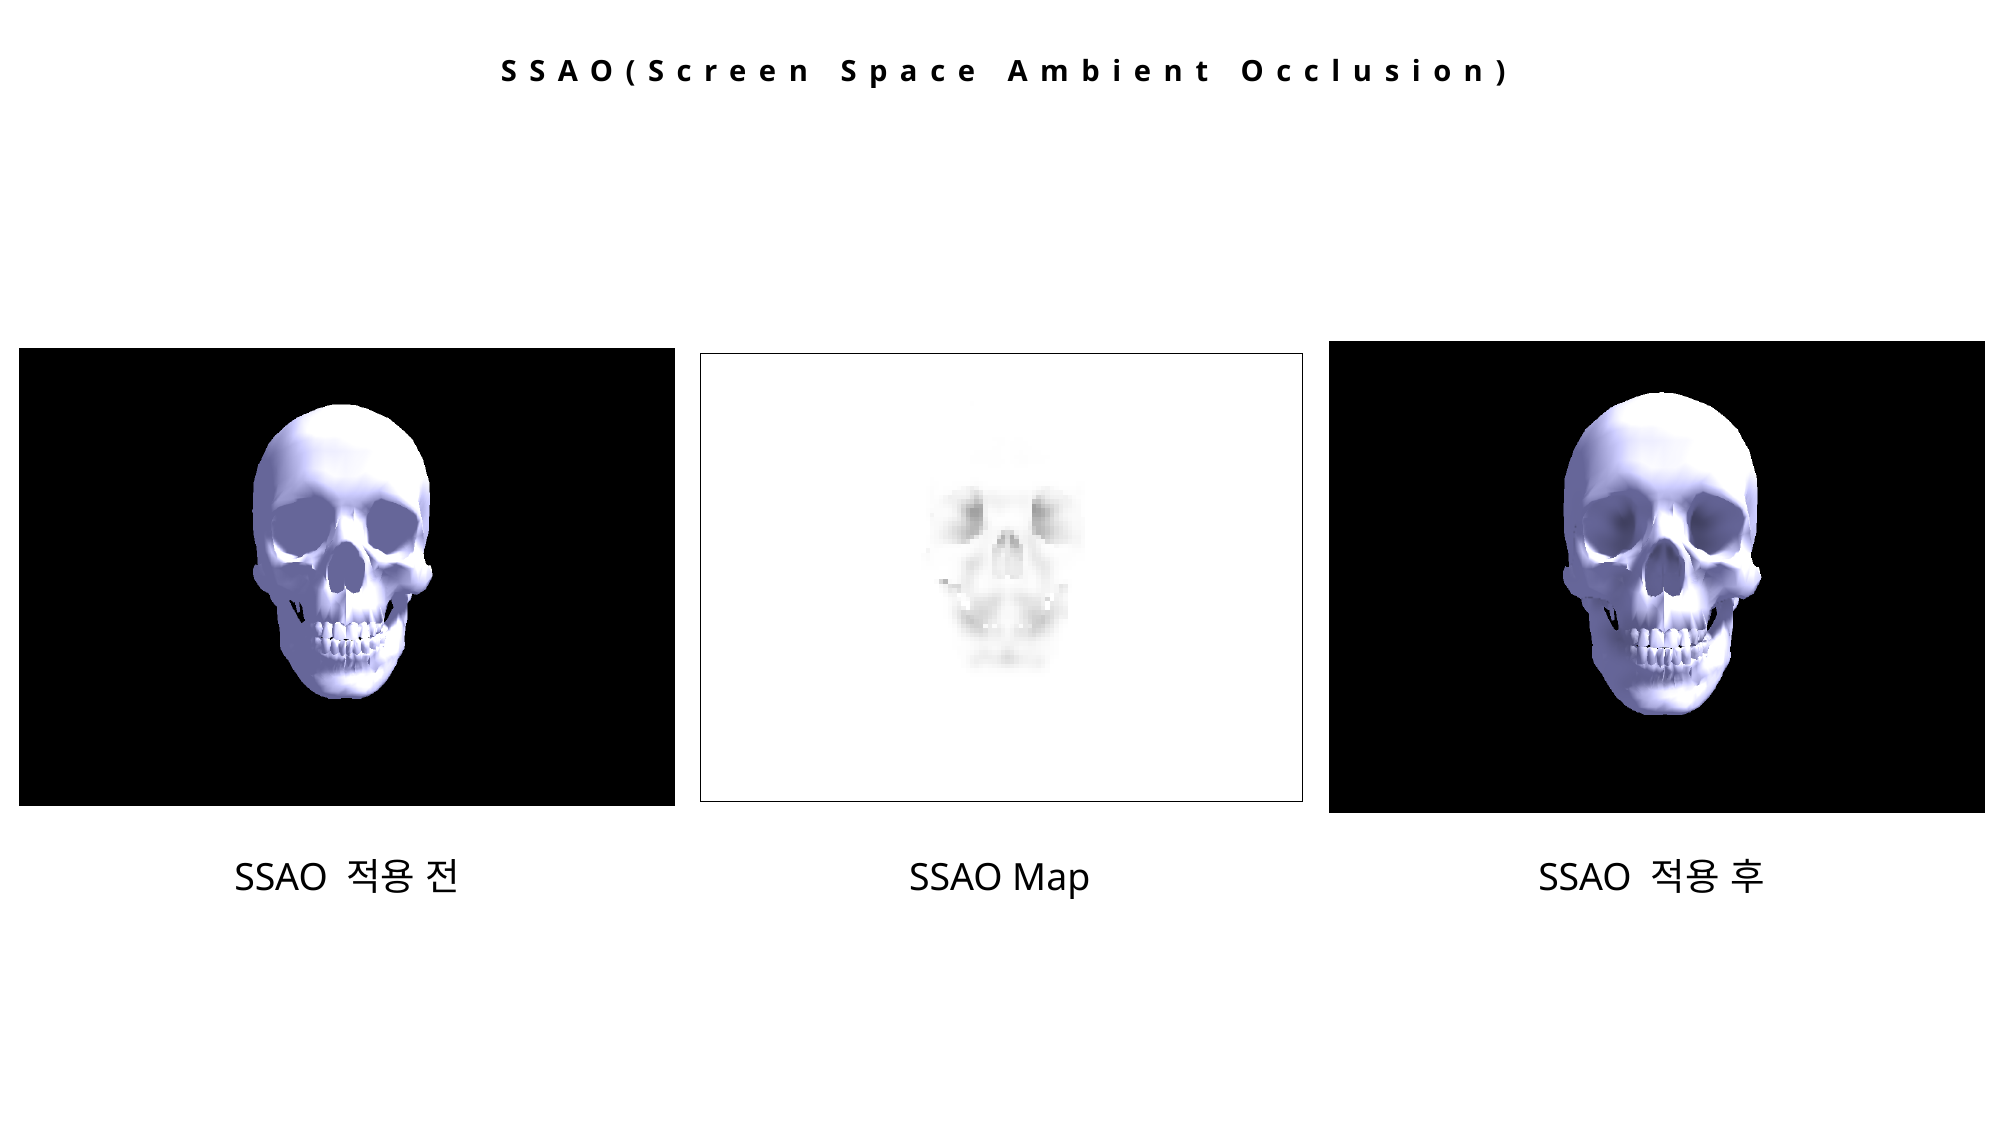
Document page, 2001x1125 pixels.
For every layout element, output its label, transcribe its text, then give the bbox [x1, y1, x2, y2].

picture [1329, 341, 1985, 813]
text_box SSAO 적용 전 [219, 845, 476, 906]
picture [700, 353, 1303, 802]
text_box SSAO Map [894, 845, 1106, 906]
text_box SSAO 적용 후 [1523, 845, 1790, 906]
picture [19, 348, 675, 806]
text_box SSAO(Screen Space Ambient Occlusion) [256, 44, 1751, 95]
